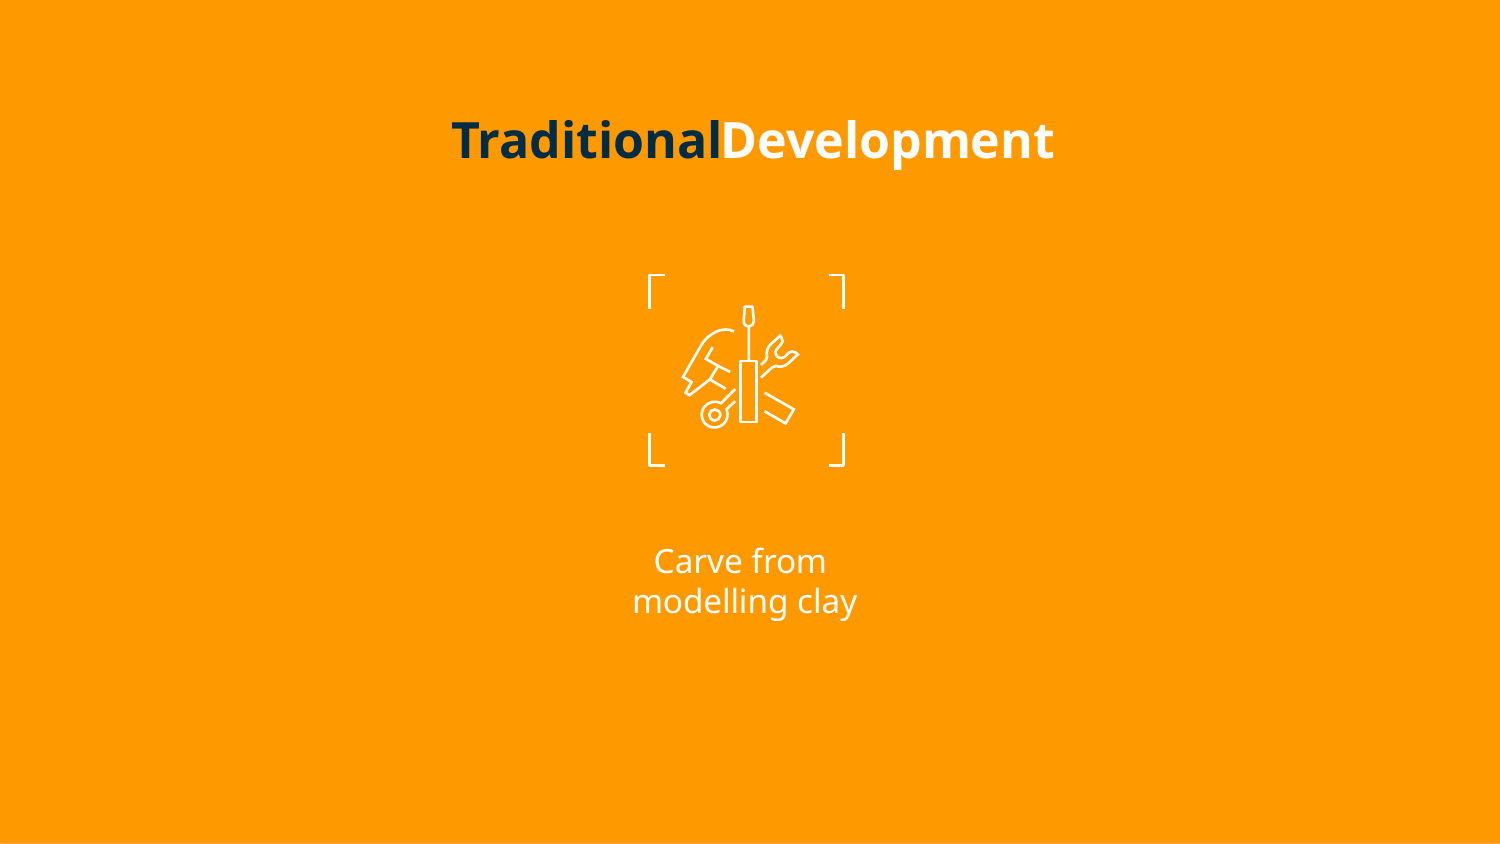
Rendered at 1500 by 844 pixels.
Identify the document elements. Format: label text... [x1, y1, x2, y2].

text_box Development [705, 101, 1070, 177]
text_box [0, 0, 1500, 844]
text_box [649, 274, 845, 466]
text_box Traditional [436, 101, 705, 177]
text_box Carve from modelling clay [575, 532, 914, 628]
